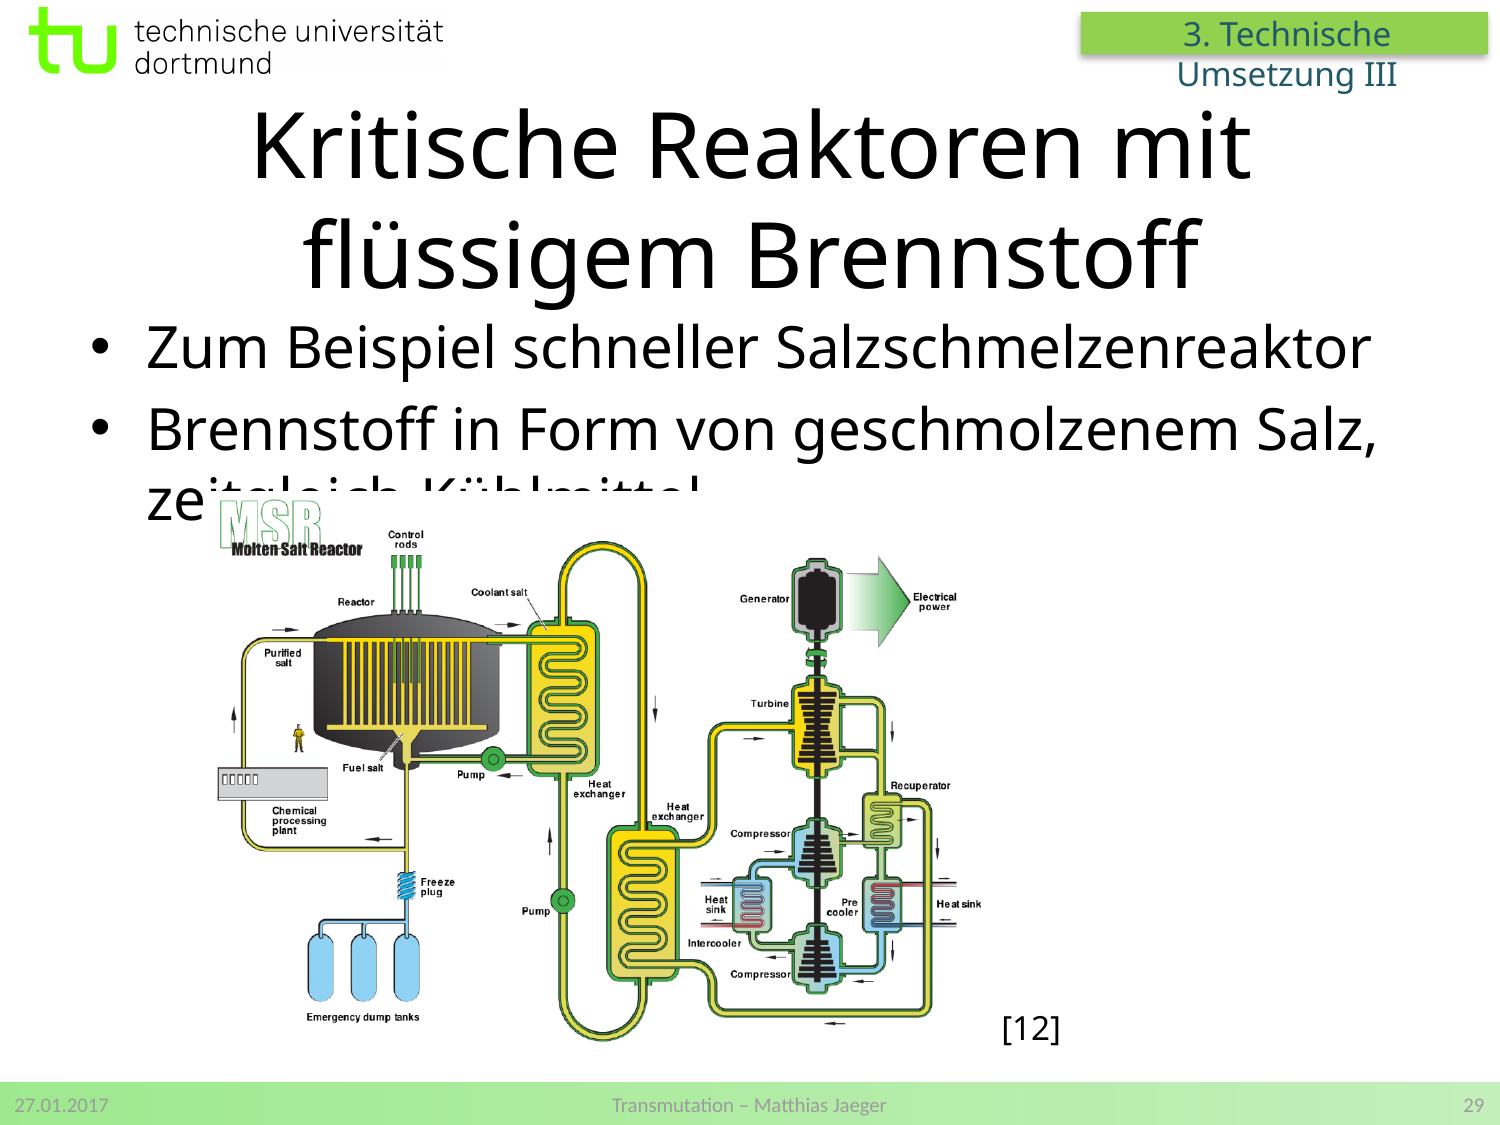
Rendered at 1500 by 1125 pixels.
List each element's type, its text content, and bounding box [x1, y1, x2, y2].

picture [206, 491, 993, 1046]
title Kritische Reaktoren mit flüssigem Brennstoff [76, 103, 1427, 291]
list [12] [986, 999, 1306, 1059]
text_box 3. Technische Umsetzung III [1080, 5, 1495, 141]
picture [29, 7, 443, 74]
footer Transmutation – Matthias Jaeger [511, 1074, 987, 1125]
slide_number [0, 1074, 350, 1125]
slide_number 29 [1149, 1074, 1500, 1125]
list Zum Beispiel schneller Salzschmelzenreaktor Brennstoff in Form von geschmolzenem Salz, zeitgleich Kühlmittel [75, 302, 1425, 1005]
